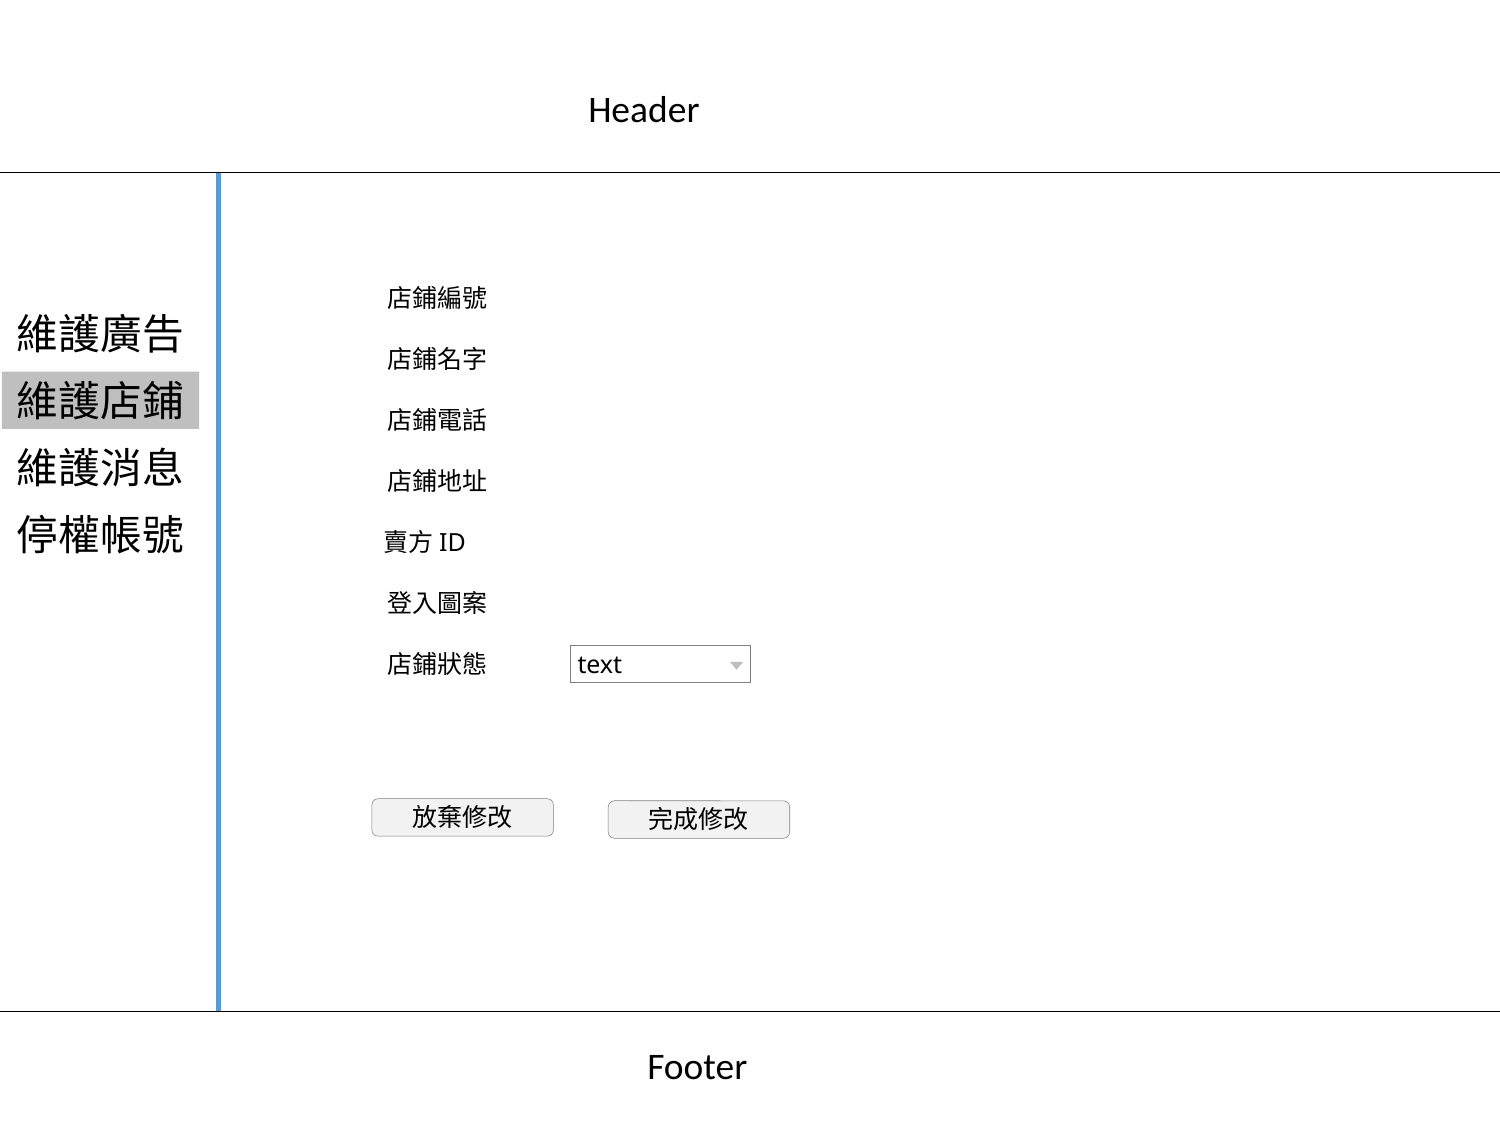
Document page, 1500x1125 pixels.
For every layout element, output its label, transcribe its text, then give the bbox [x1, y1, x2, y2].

text_box 放棄修改 [370, 797, 555, 838]
text_box 登入圖案 [372, 584, 503, 622]
text_box Footer [632, 1034, 763, 1095]
text_box 店鋪地址 [372, 462, 503, 500]
text_box 完成修改 [607, 799, 791, 840]
text_box 店鋪電話 [372, 401, 503, 439]
text_box 維護消息 [1, 438, 200, 496]
text_box 店鋪狀態 [372, 645, 503, 683]
text_box 店鋪名字 [372, 340, 503, 378]
text_box 維護店鋪 [1, 371, 200, 429]
text_box Header [573, 78, 715, 138]
text_box 維護廣告 [1, 304, 200, 363]
text_box 賣方ID [368, 523, 481, 561]
text_box 店鋪編號 [372, 279, 503, 317]
text_box 停權帳號 [1, 505, 200, 563]
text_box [569, 645, 750, 683]
